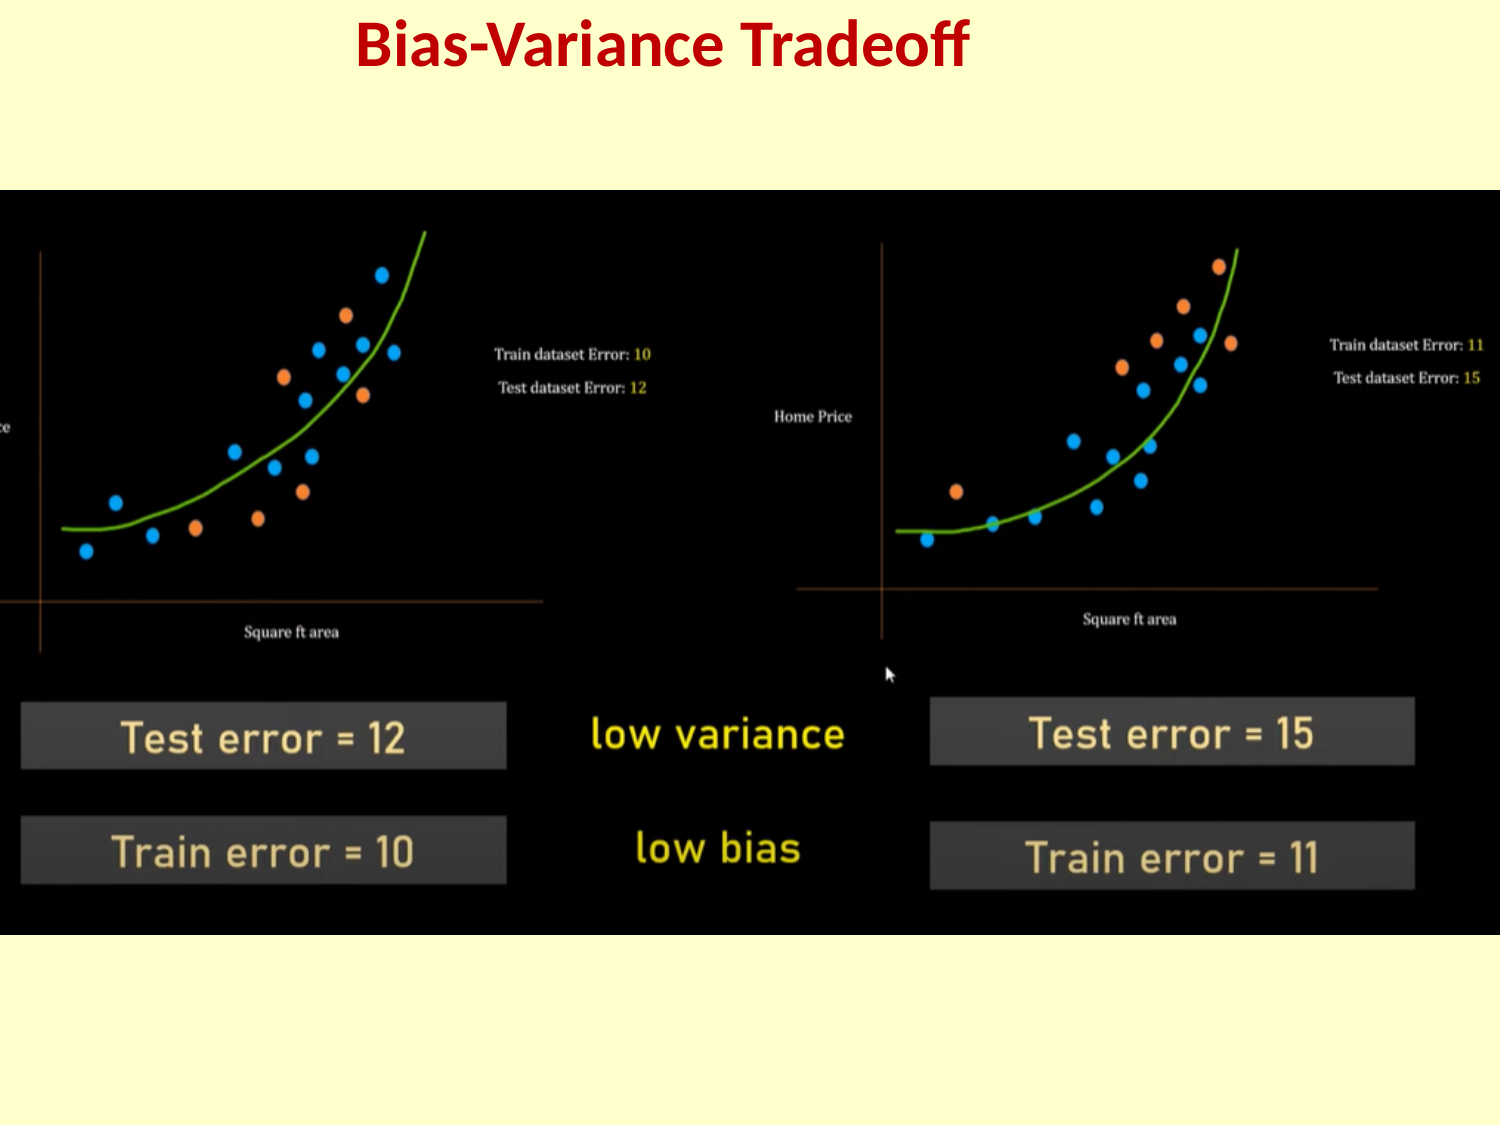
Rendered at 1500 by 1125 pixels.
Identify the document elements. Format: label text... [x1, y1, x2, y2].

title Bias-Variance Tradeoff [340, 0, 1259, 103]
picture [0, 190, 1500, 935]
